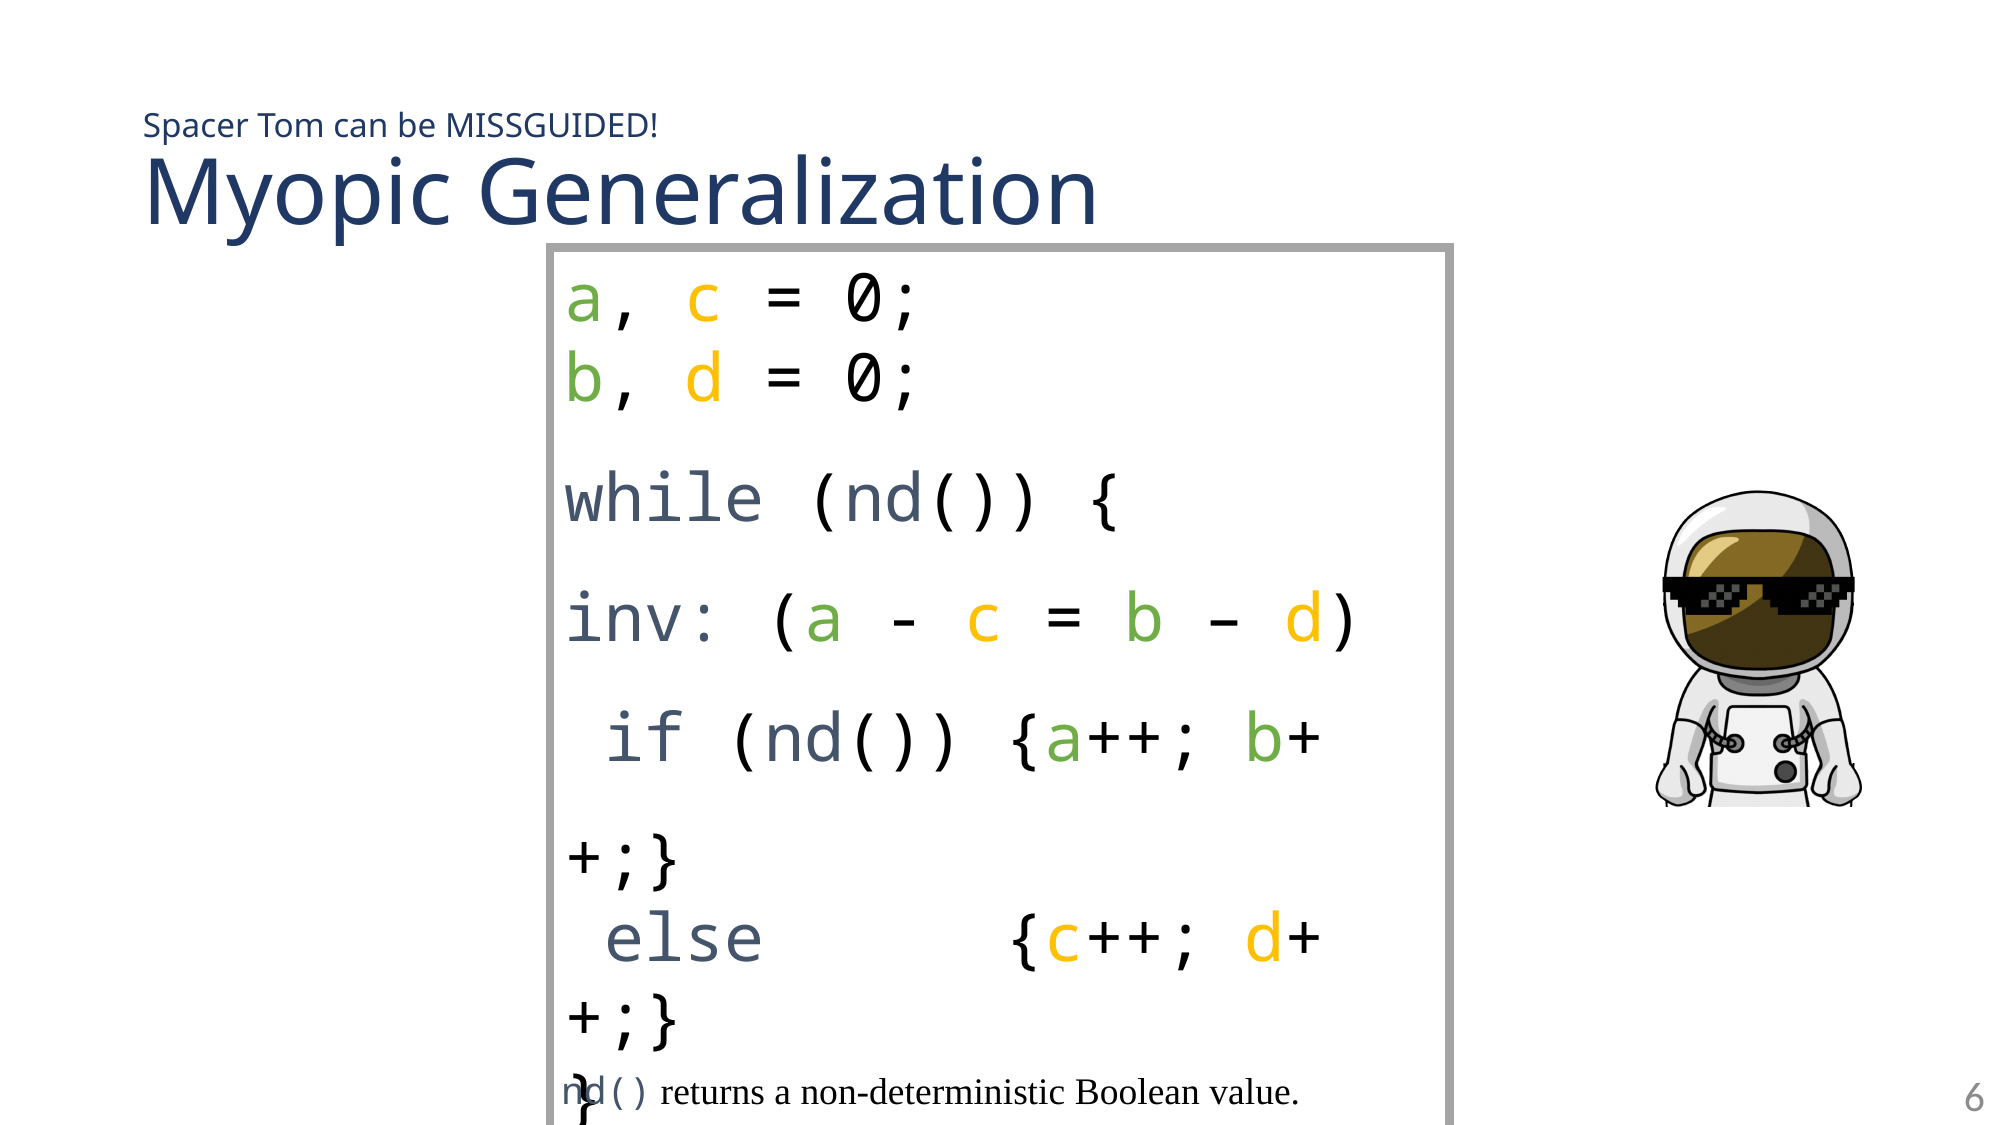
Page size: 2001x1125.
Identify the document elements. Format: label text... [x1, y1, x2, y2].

slide_number 6 [1827, 1065, 2000, 1125]
picture [1627, 487, 1865, 807]
text_box Spacer Tom can be MISSGUIDED! Myopic Generalization [127, 85, 1628, 268]
text_box nd() returns a non-deterministic Boolean value. [546, 1059, 1316, 1119]
